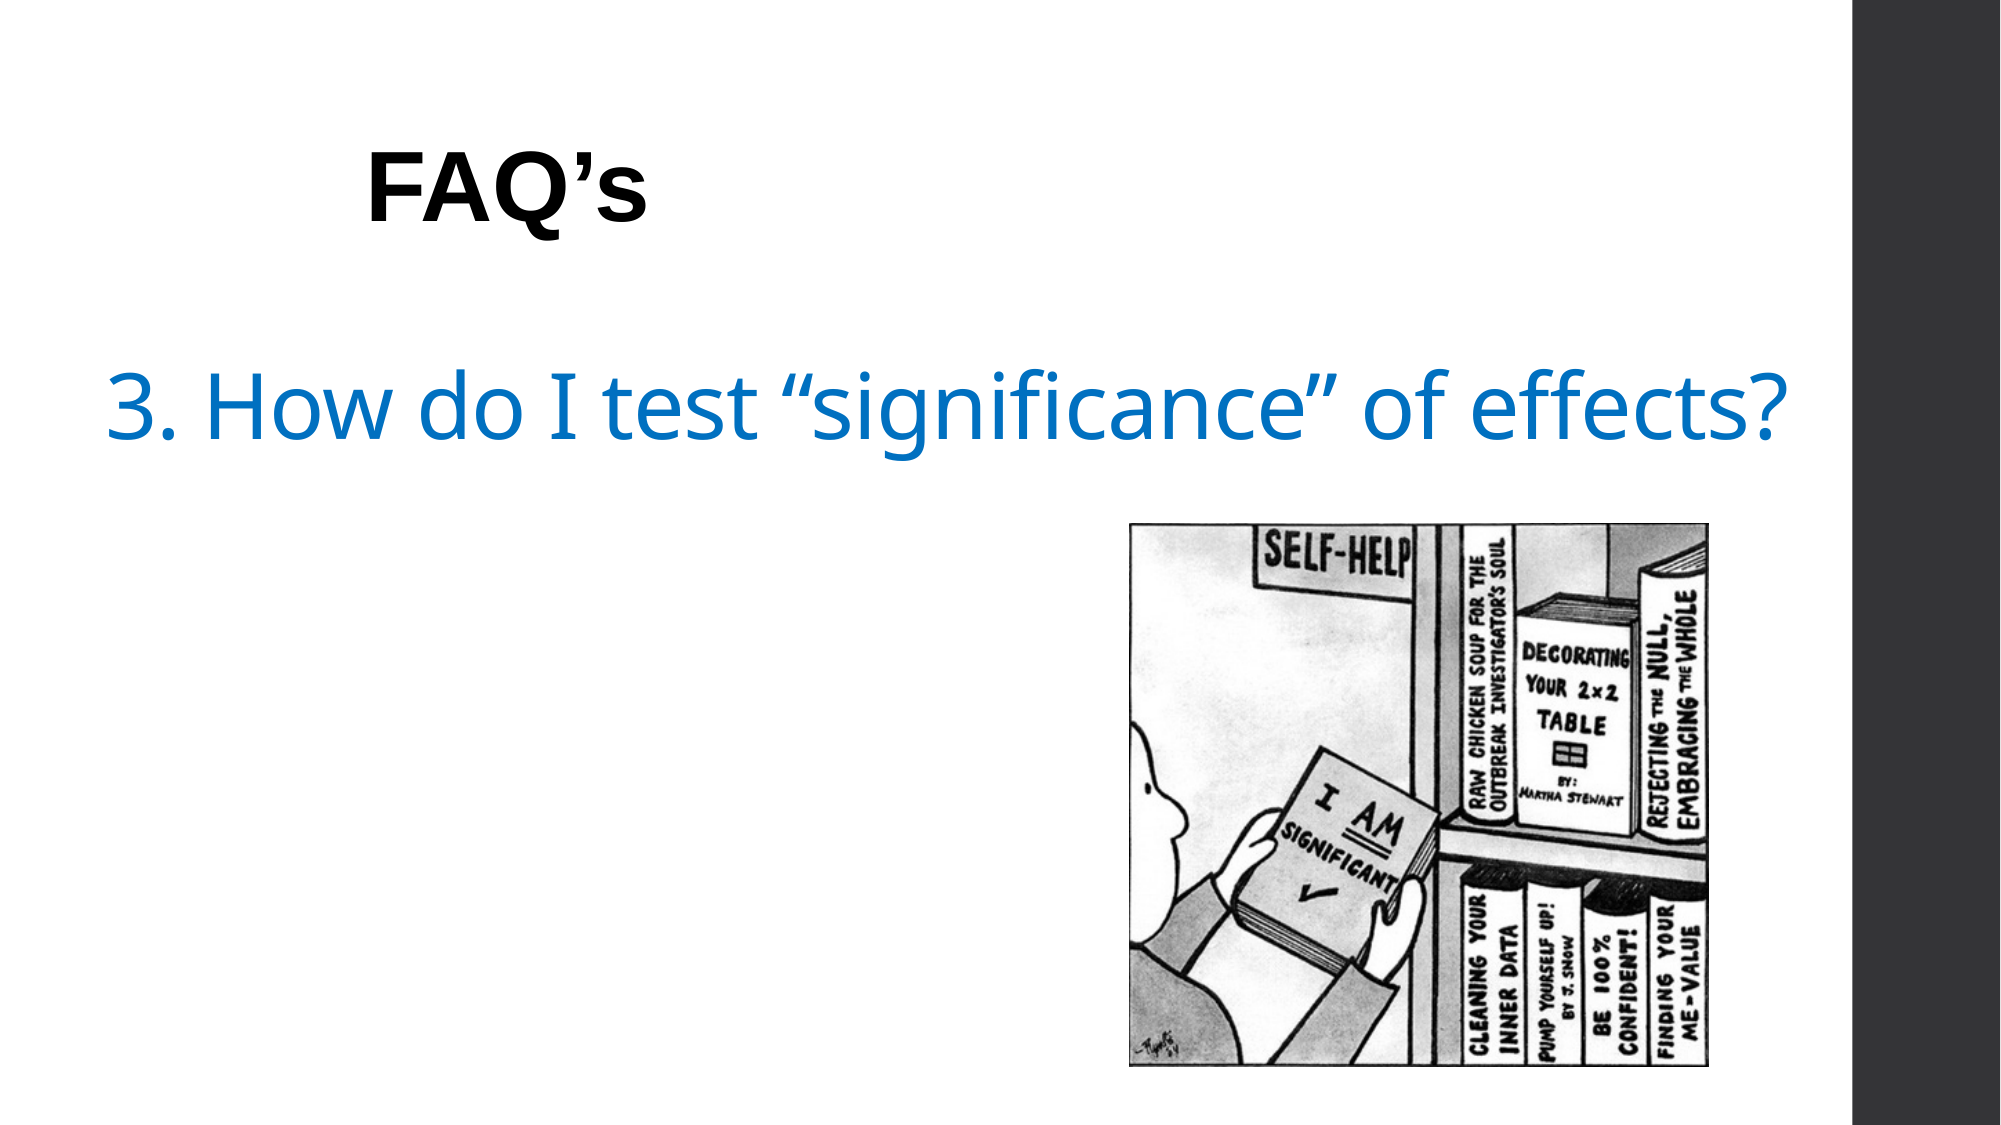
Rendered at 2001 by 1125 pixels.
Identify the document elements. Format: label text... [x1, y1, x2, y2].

text_box FAQ’s [350, 113, 1095, 249]
picture [1129, 523, 1710, 1067]
title 3. How do I test “significance” of effects? [90, 278, 1875, 467]
